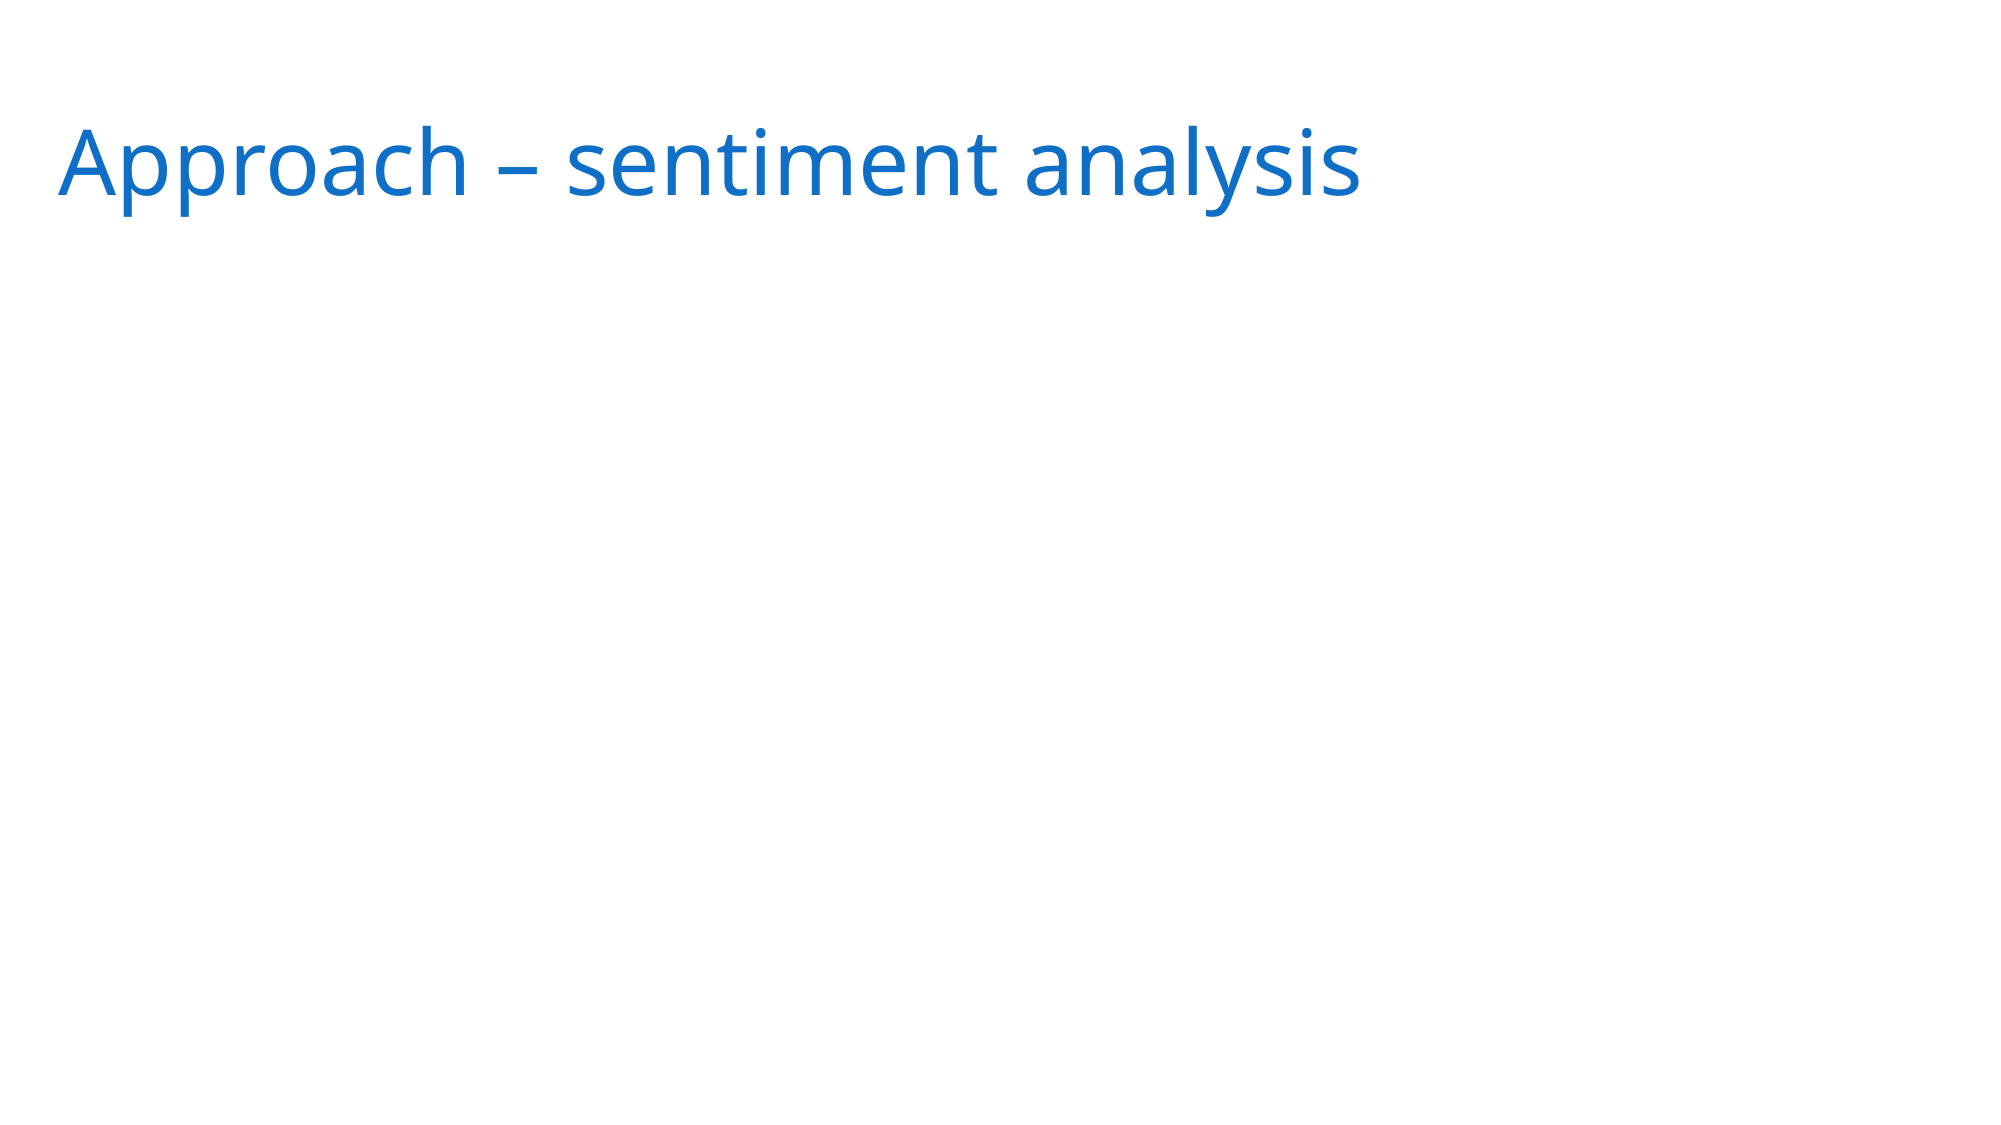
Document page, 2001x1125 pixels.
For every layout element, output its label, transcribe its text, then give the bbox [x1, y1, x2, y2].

text_box Approach – sentiment analysis [58, 104, 1366, 215]
